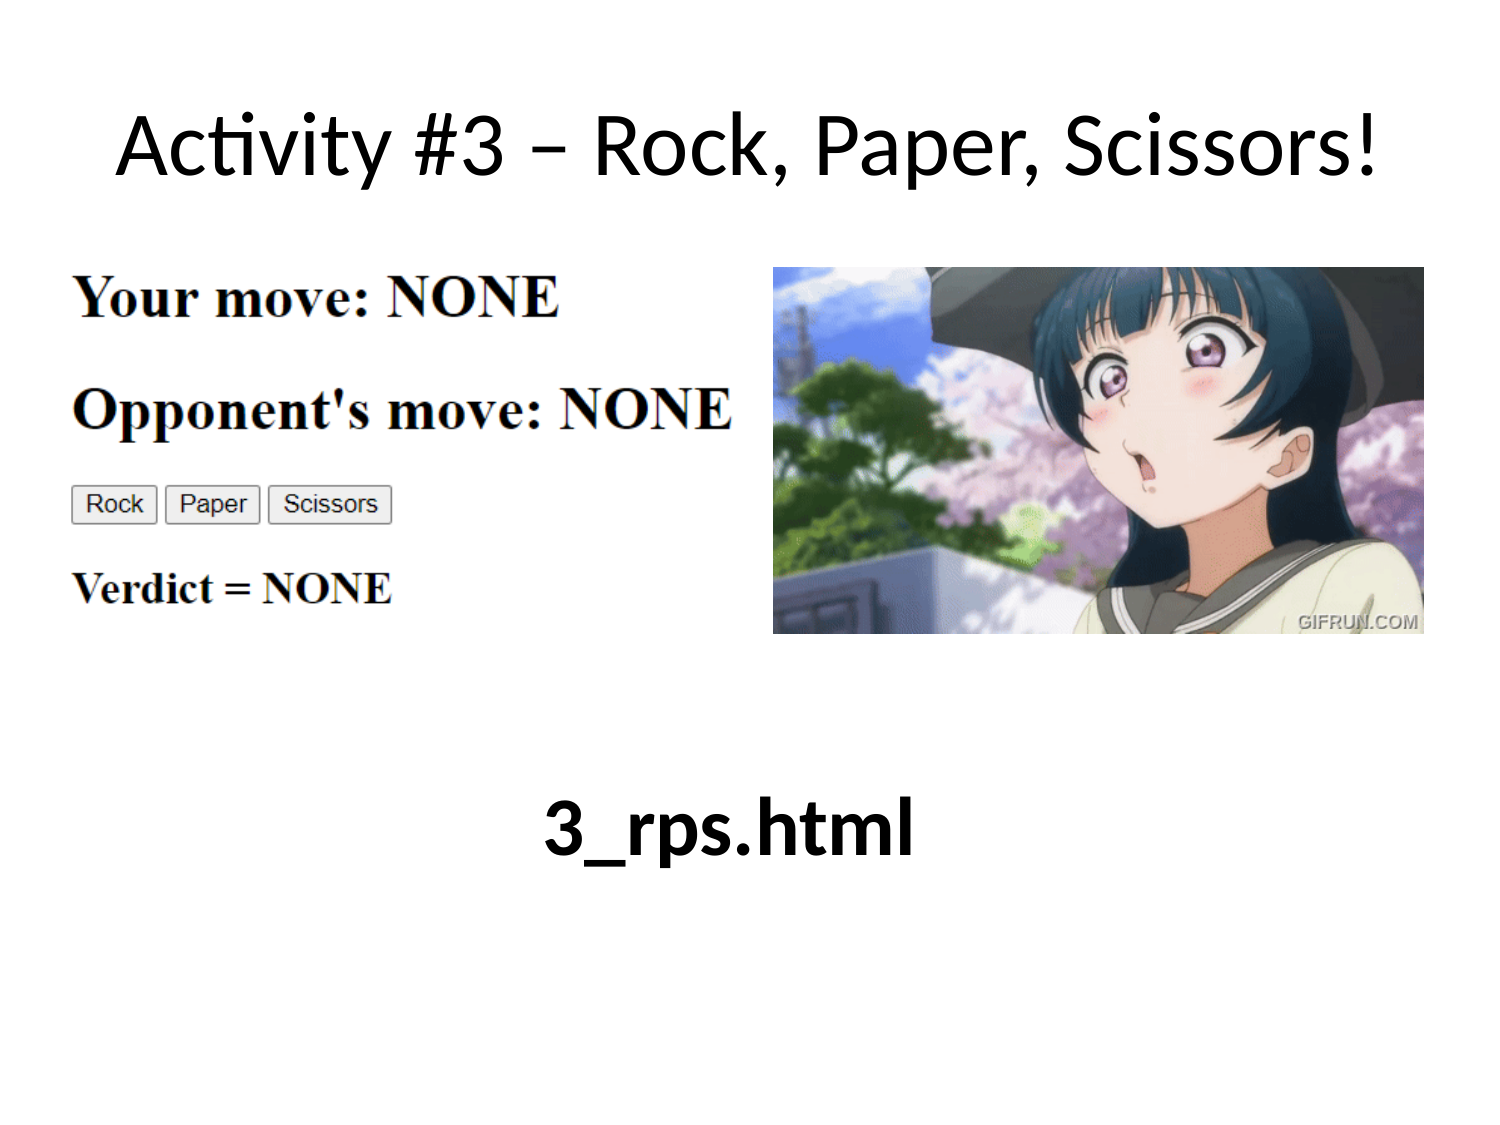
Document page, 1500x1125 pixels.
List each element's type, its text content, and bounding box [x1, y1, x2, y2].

title Activity #3 – Rock, Paper, Scissors! [75, 45, 1425, 233]
picture [773, 266, 1424, 634]
picture [64, 255, 761, 646]
text_box 3_rps.html [527, 764, 932, 879]
